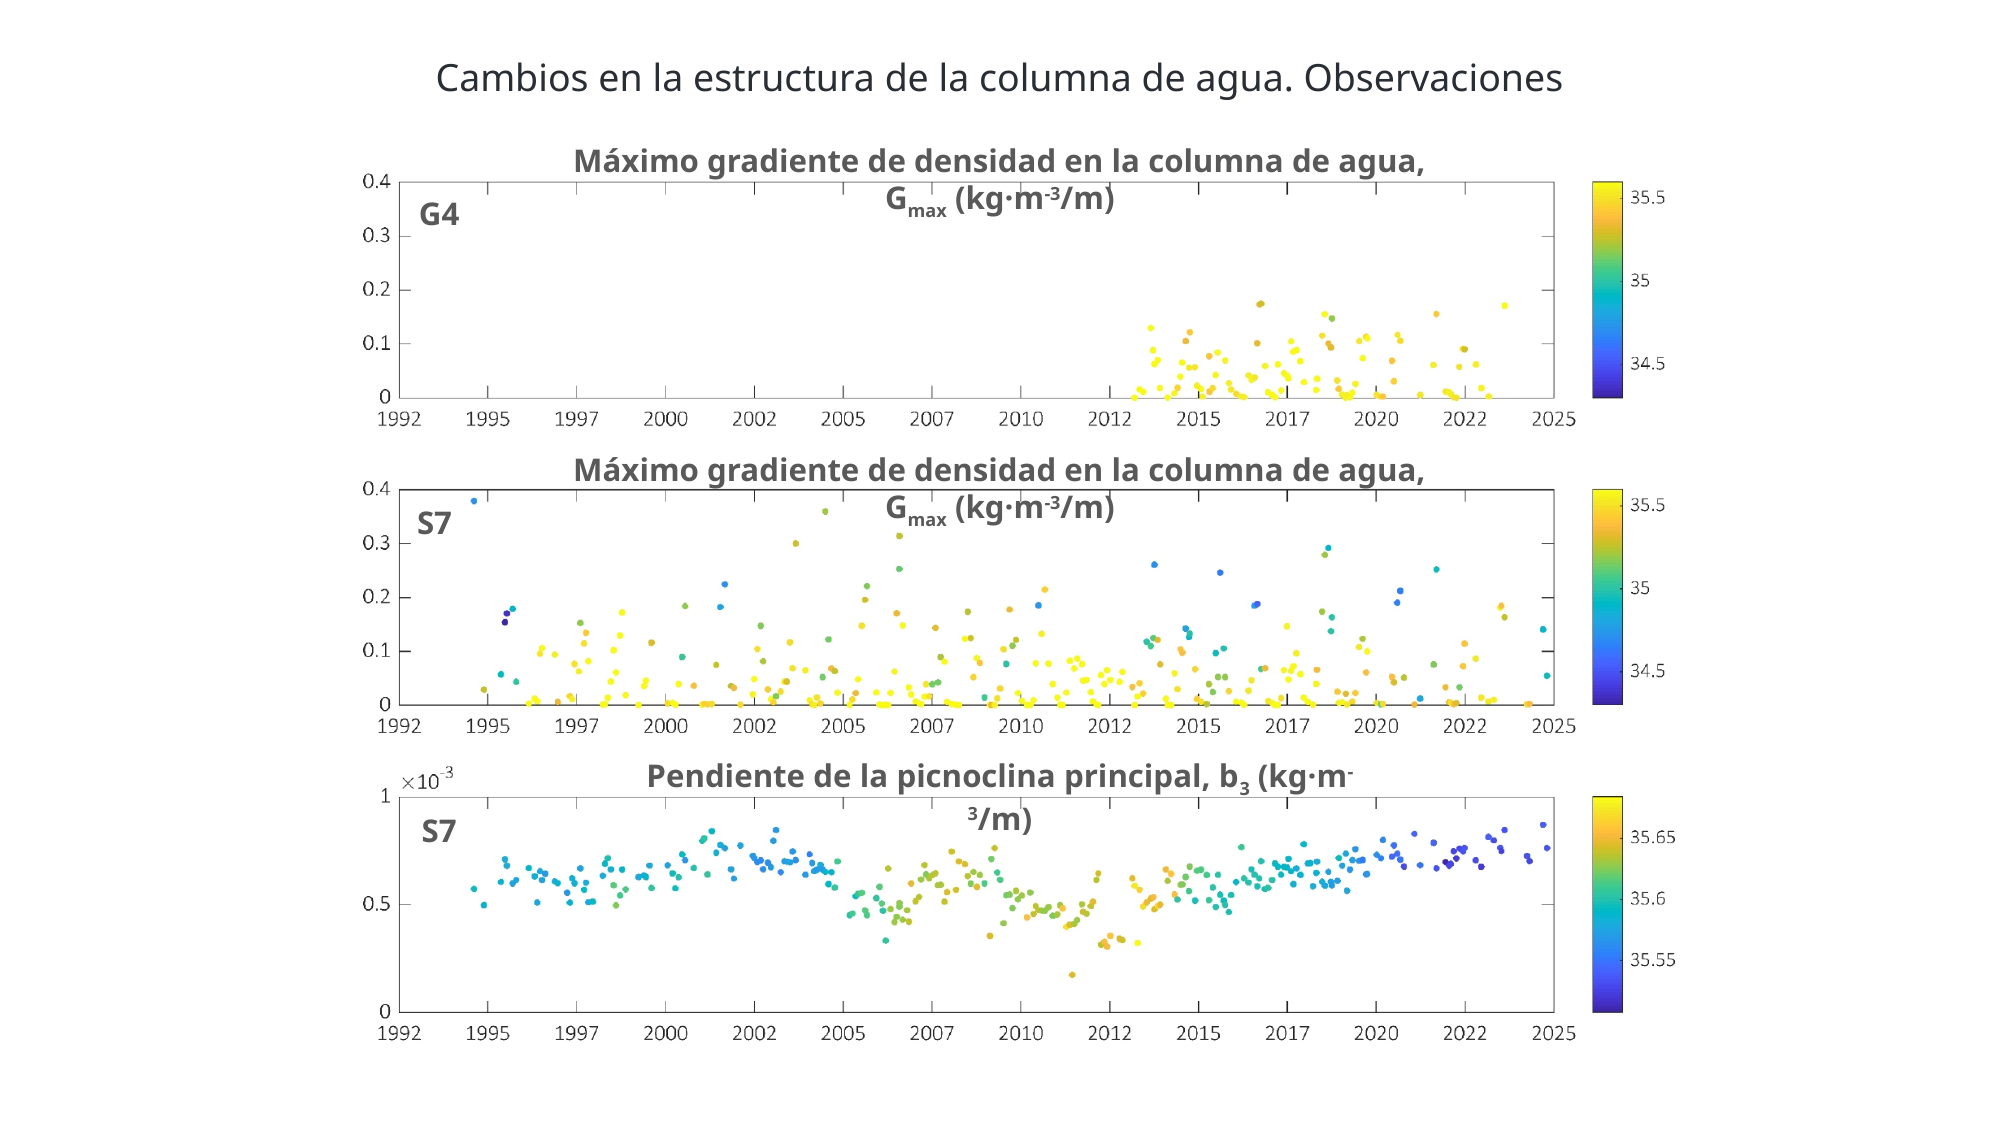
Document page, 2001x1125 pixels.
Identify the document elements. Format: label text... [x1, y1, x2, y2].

text_box Cambios en la estructura de la columna de agua. Observaciones [1513, 46, 1580, 106]
text_box G4 [398, 186, 481, 239]
text_box S7 [398, 804, 481, 857]
text_box S7 [393, 495, 476, 548]
picture [189, 0, 1811, 1125]
text_box Cambios en la estructura de la columna de agua. Observaciones [420, 46, 487, 106]
